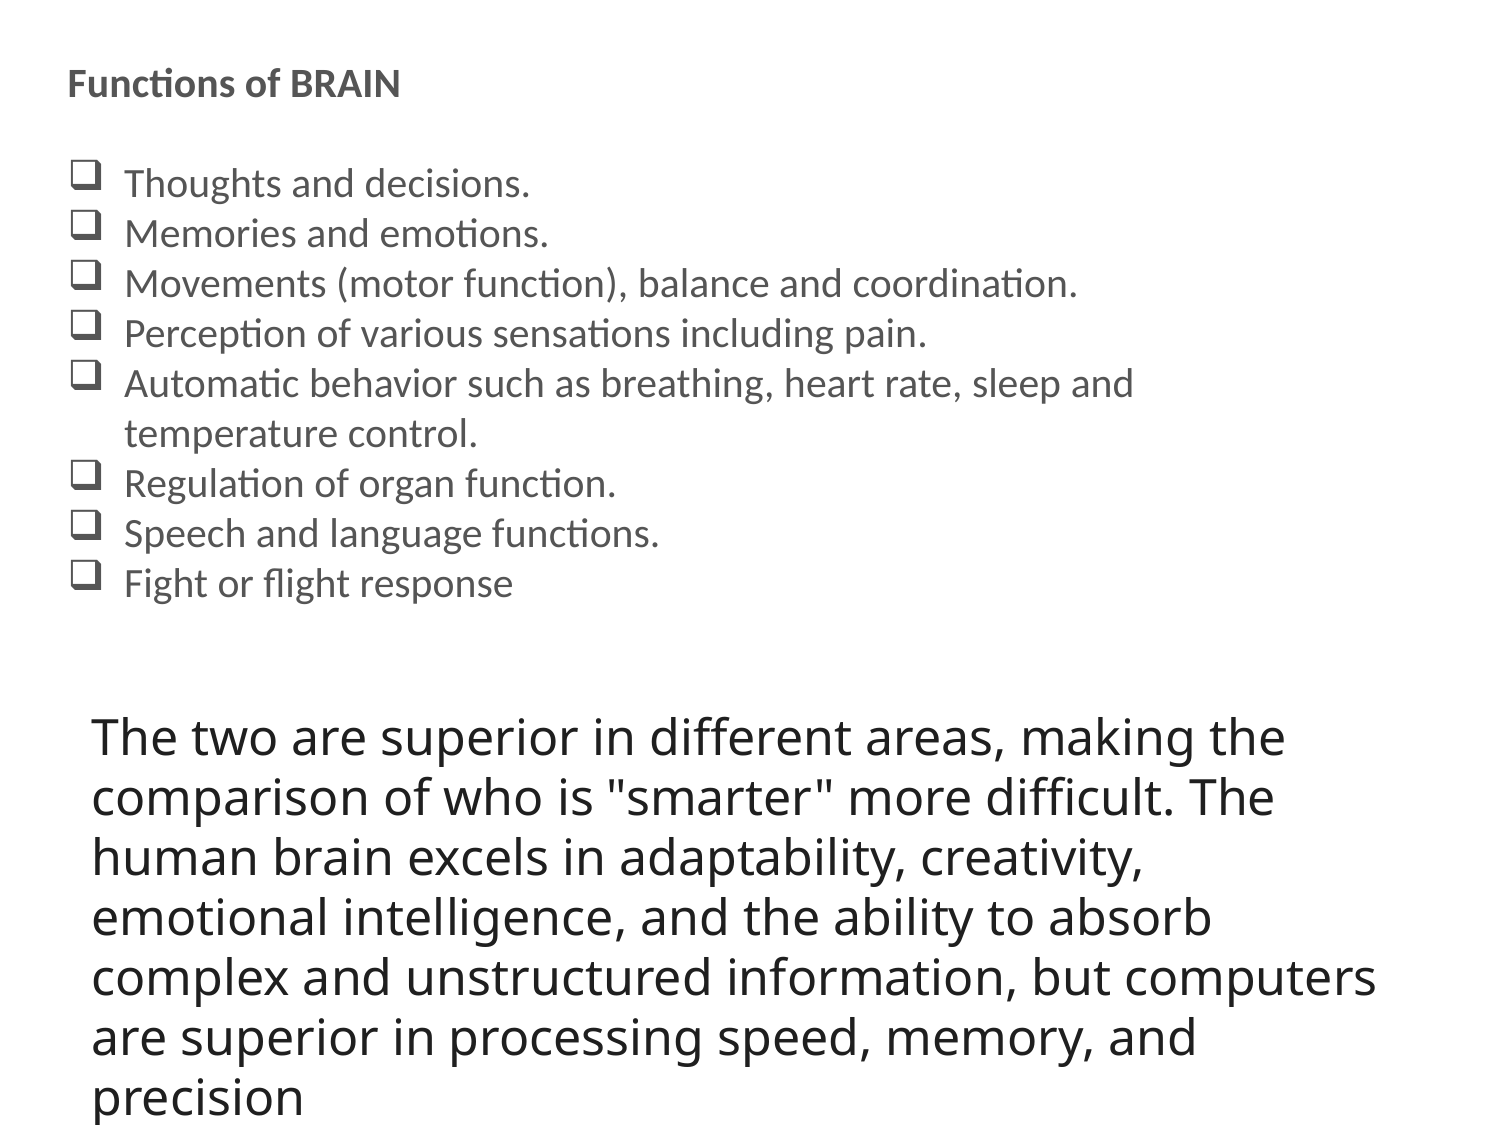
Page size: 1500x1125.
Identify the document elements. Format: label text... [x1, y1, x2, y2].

text_box Functions of BRAIN Thoughts and decisions. Memories and emotions. Movements (motor function), balance and coordination. Perception of various sensations including pain. Automatic behavior such as breathing, heart rate, sleep and temperature control. Regulation of organ function. Speech and language functions. Fight or flight response [53, 48, 1211, 614]
text_box The two are superior in different areas, making the comparison of who is "smarter" more difficult. The human brain excels in adaptability, creativity, emotional intelligence, and the ability to absorb complex and unstructured information, but computers are superior in processing speed, memory, and precision [76, 697, 1412, 1125]
